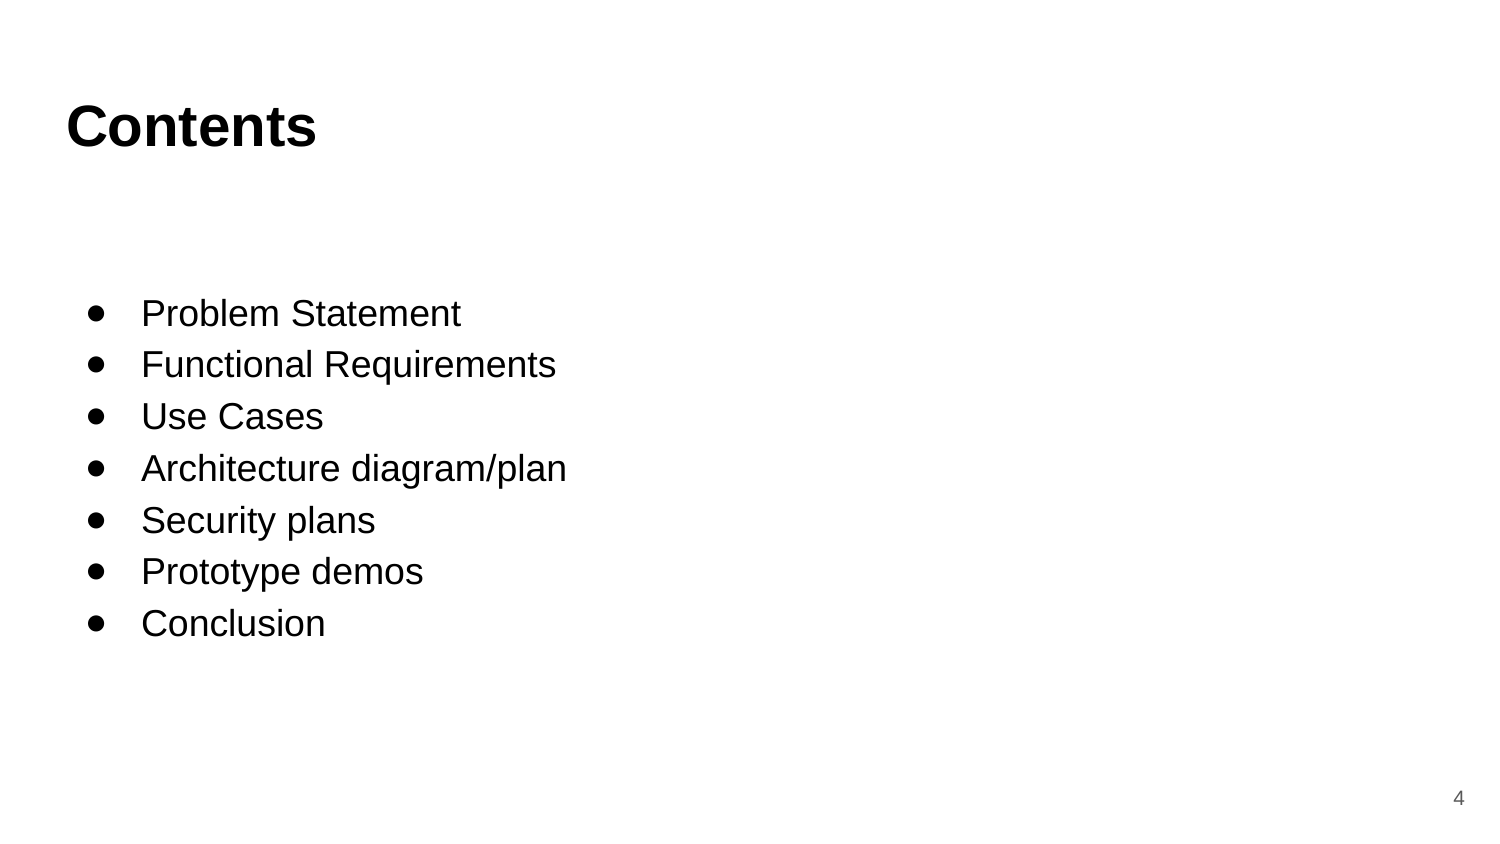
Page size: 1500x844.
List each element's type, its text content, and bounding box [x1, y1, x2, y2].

slide_number ‹#› [1389, 764, 1480, 830]
title Contents [51, 72, 1449, 167]
list Problem Statement Functional Requirements Use Cases Architecture diagram/plan Security plans Prototype demos Conclusion [51, 266, 1449, 750]
